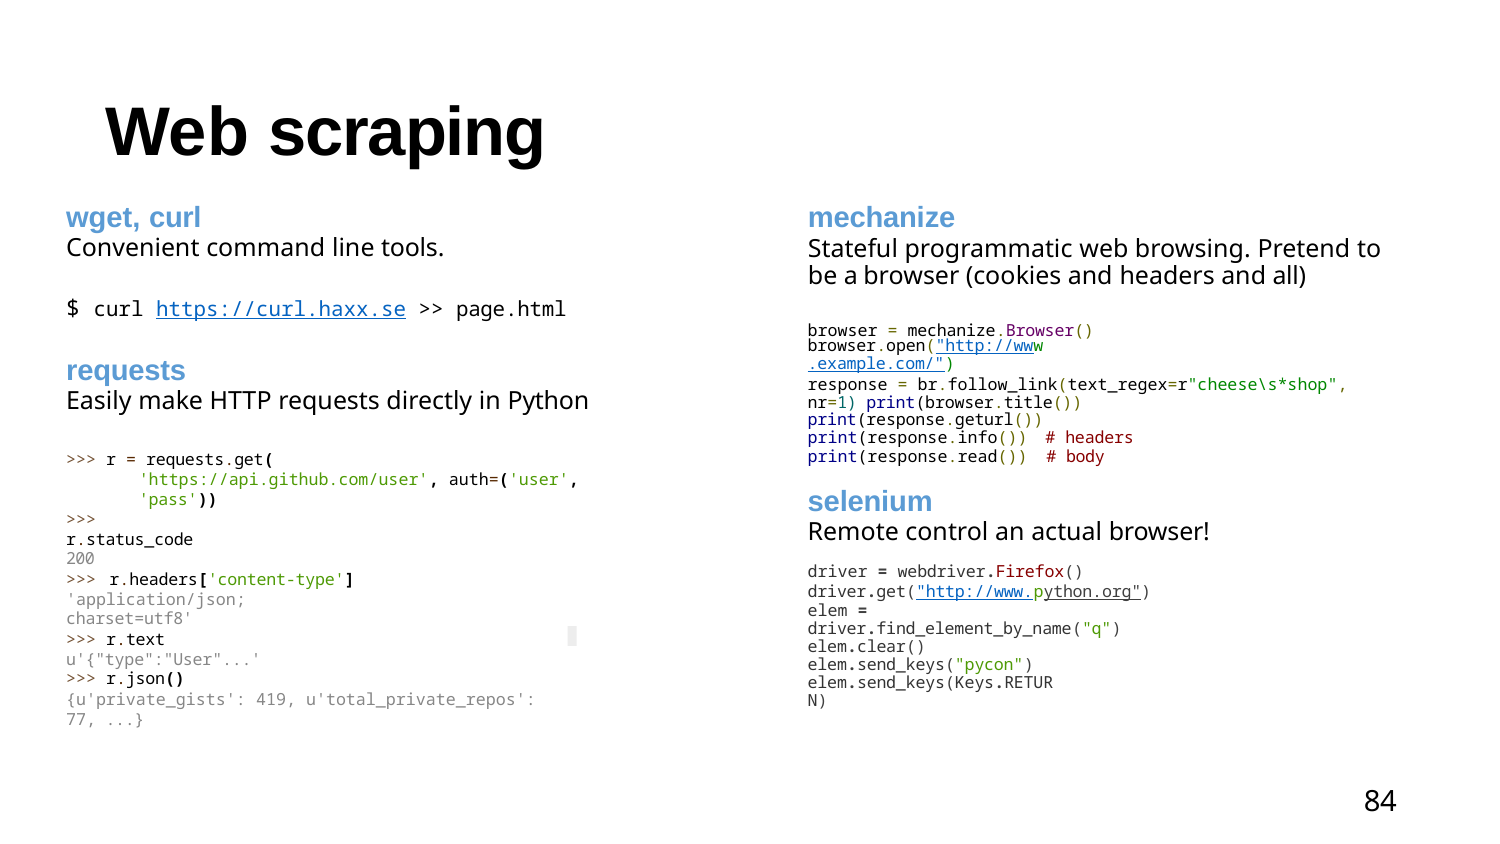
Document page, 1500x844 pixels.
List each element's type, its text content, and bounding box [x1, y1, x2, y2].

slide_number 84 [1059, 559, 1397, 844]
title Web scraping [103, 54, 1397, 198]
text_box mechanize Stateful programmatic web browsing. Pretend to be a browser (cookies and headers and all) [805, 197, 1398, 290]
text_box wget, curl Convenient command line tools. $ curl https://curl.haxx.se >> page.html requests Easily make HTTP requests directly in Python >>> r = requests.get( 'https://api.github.com/user', auth=('user', 'pass')) >>> r.status_code 200 >>> r.headers['content-type'] 'application/json; charset=utf8' >>> r.text u'{"type":"User"...' >>> r.json() {u'private_gists': 419, u'total_private_repos': 77, ...} [64, 197, 625, 729]
text_box browser = mechanize.Browser() browser.open("http://www.example.com/") response = br.follow_link(text_regex=r"cheese\s*shop", nr=1) print(browser.title()) print(response.geturl()) print(response.info()) # headers print(response.read()) # body selenium Remote control an actual browser! driver = webdriver.Firefox() driver.get("http://www.python.org") elem = driver.find_element_by_name("q") elem.clear() elem.send_keys("pycon") elem.send_keys(Keys.RETURN) [805, 317, 1358, 710]
